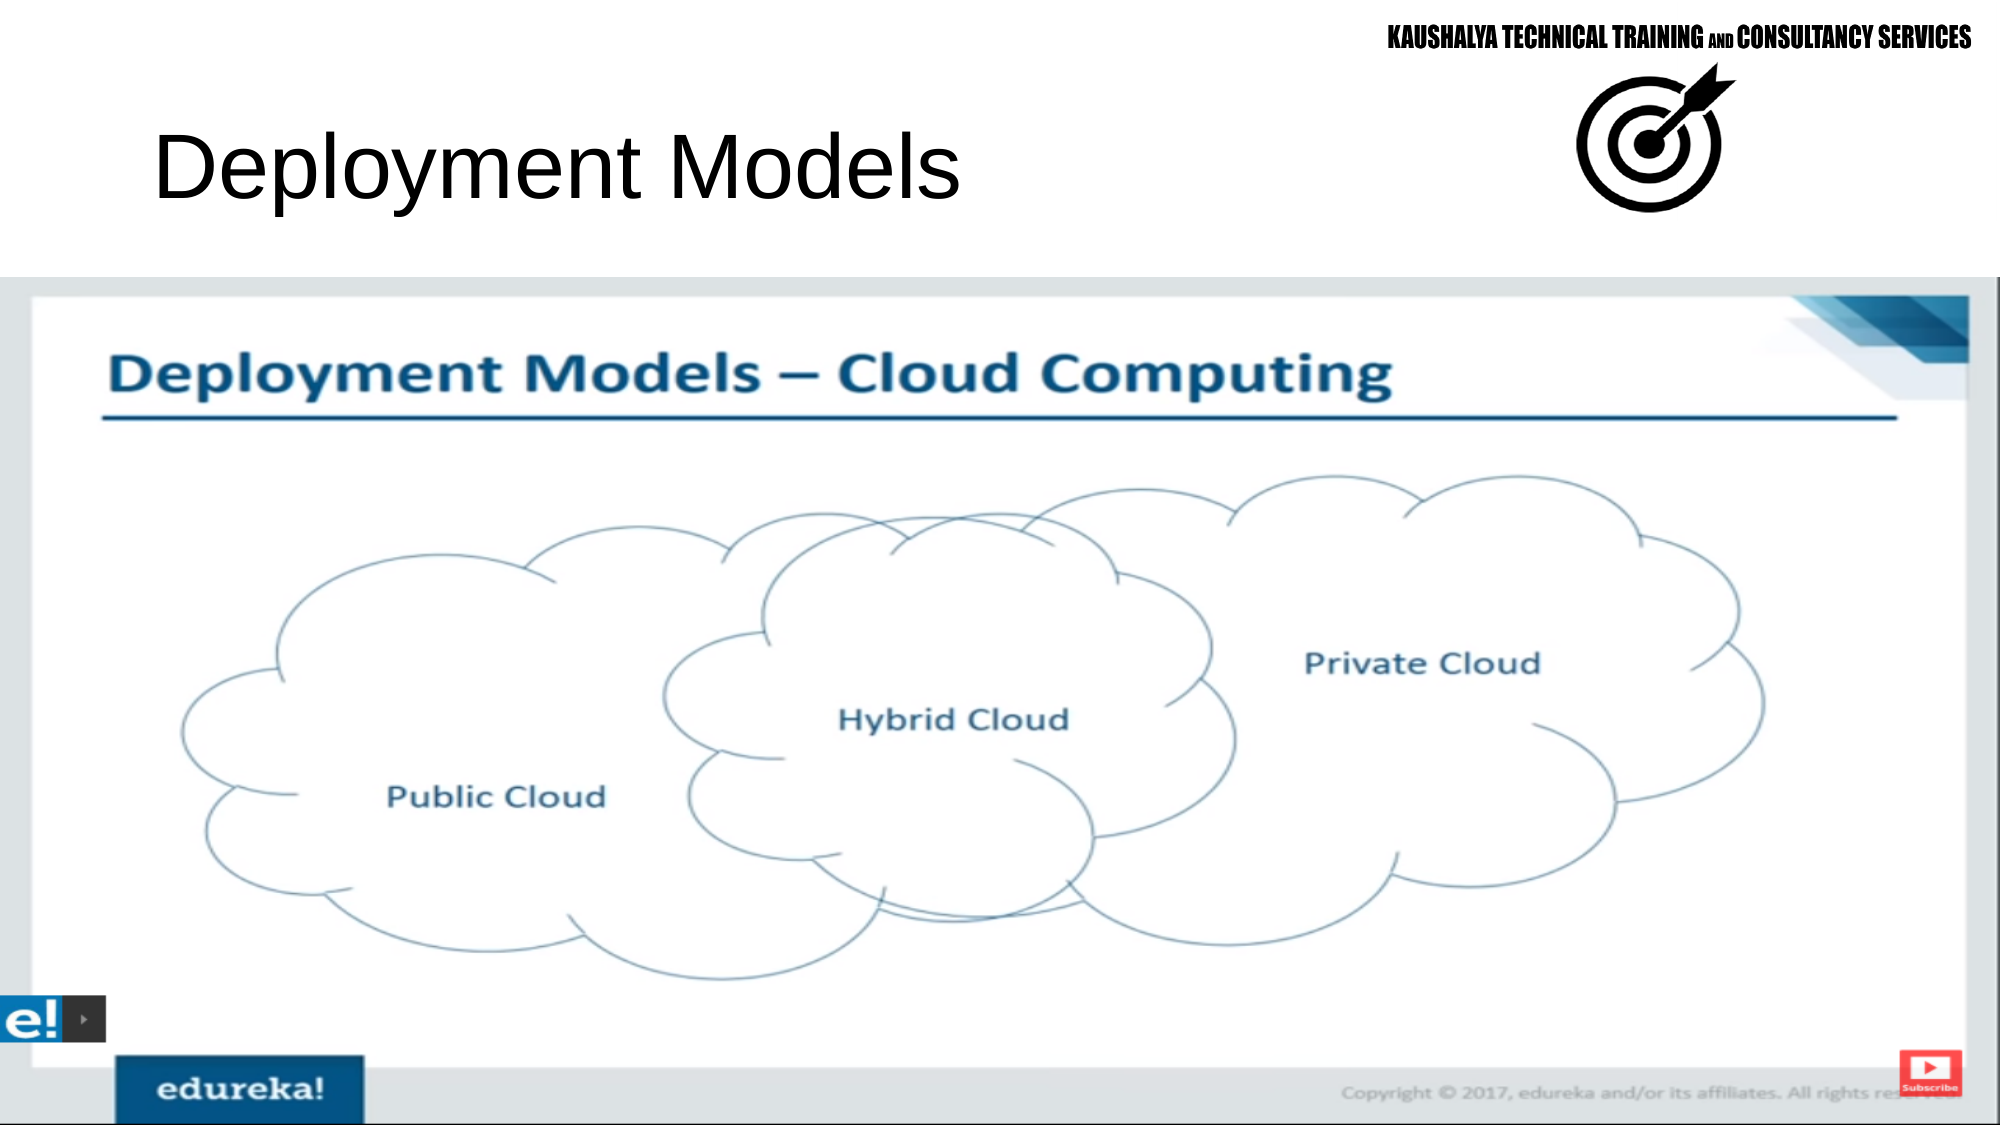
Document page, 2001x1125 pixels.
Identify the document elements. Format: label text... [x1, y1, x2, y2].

picture [0, 277, 2000, 1125]
title Deployment Models [137, 59, 1863, 277]
picture [1358, 2, 1997, 221]
